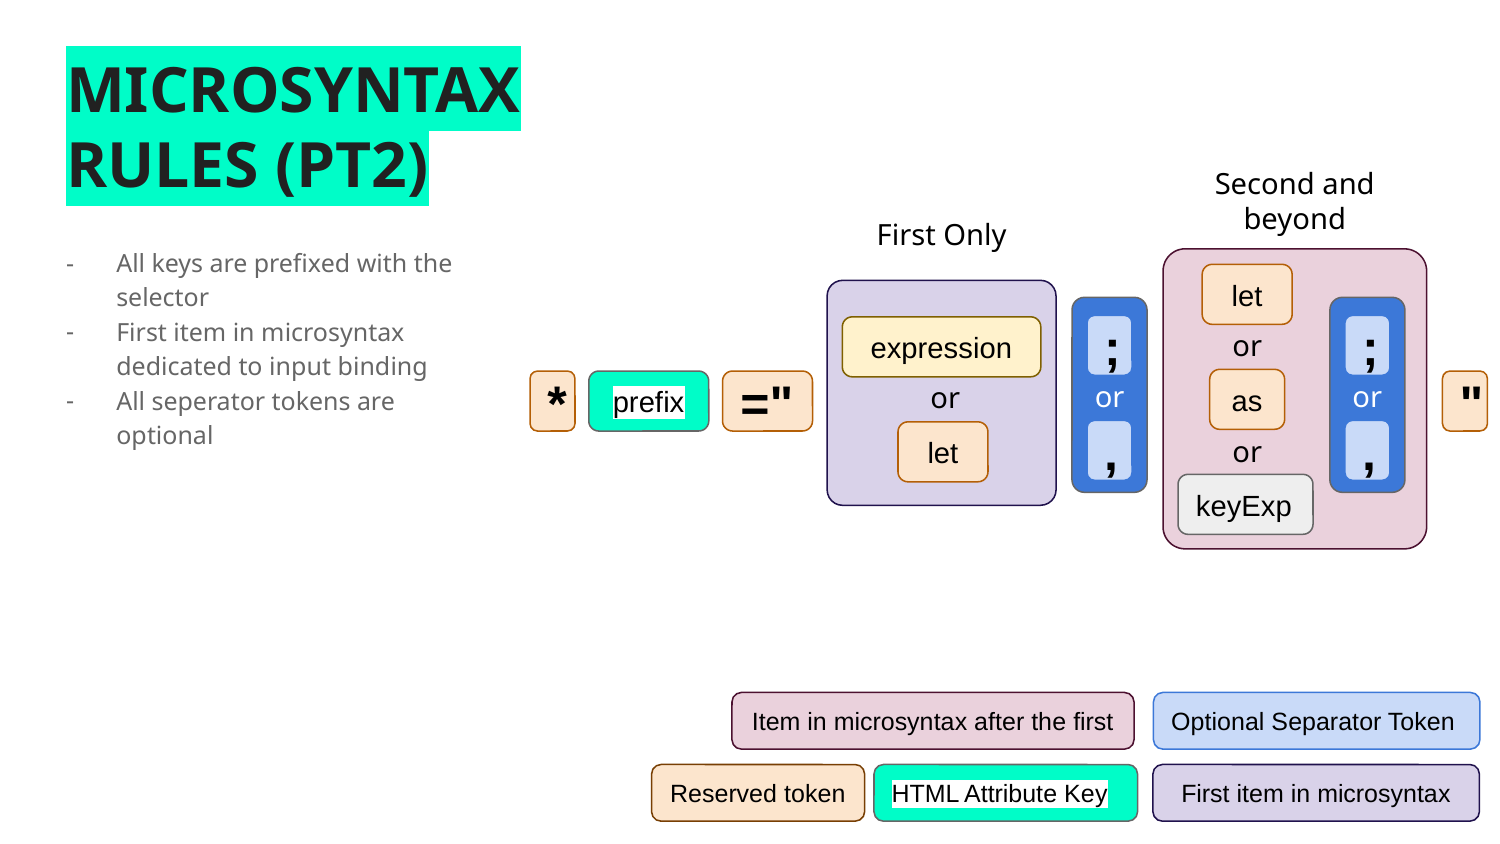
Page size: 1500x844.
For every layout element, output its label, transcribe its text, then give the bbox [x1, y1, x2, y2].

text_box expression [842, 316, 1041, 377]
text_box [1329, 423, 1405, 493]
text_box [827, 280, 1057, 506]
list All keys are prefixed with the selector First item in microsyntax dedicated to input binding All seperator tokens are optional [26, 227, 506, 566]
text_box [1072, 297, 1148, 362]
text_box , [1344, 420, 1390, 481]
title MICROSYNTAX RULES (PT2) [51, 91, 552, 216]
text_box or [907, 364, 983, 422]
text_box First item in microsyntax [1152, 764, 1480, 822]
text_box Item in microsyntax after the first [731, 692, 1135, 750]
text_box ; [1087, 315, 1133, 376]
text_box [1163, 248, 1427, 549]
text_box Second and beyond [1163, 150, 1427, 223]
text_box First Only [827, 201, 1057, 274]
text_box keyExp [1178, 474, 1314, 535]
text_box =" [722, 371, 813, 432]
text_box let [1202, 264, 1293, 325]
text_box Reserved token [651, 764, 865, 822]
text_box [1329, 297, 1405, 362]
text_box , [1087, 420, 1133, 481]
text_box let [897, 421, 988, 482]
text_box or [1209, 422, 1285, 474]
text_box ; [1344, 315, 1390, 376]
text_box Optional Separator Token [1153, 692, 1480, 750]
text_box or [1071, 362, 1148, 423]
text_box or [1209, 325, 1285, 373]
text_box prefix [588, 371, 709, 432]
text_box as [1209, 369, 1285, 430]
text_box * [530, 371, 576, 432]
text_box [1071, 423, 1148, 493]
text_box " [1442, 371, 1488, 432]
text_box or [1329, 362, 1406, 423]
text_box HTML Attribute Key [873, 764, 1138, 822]
